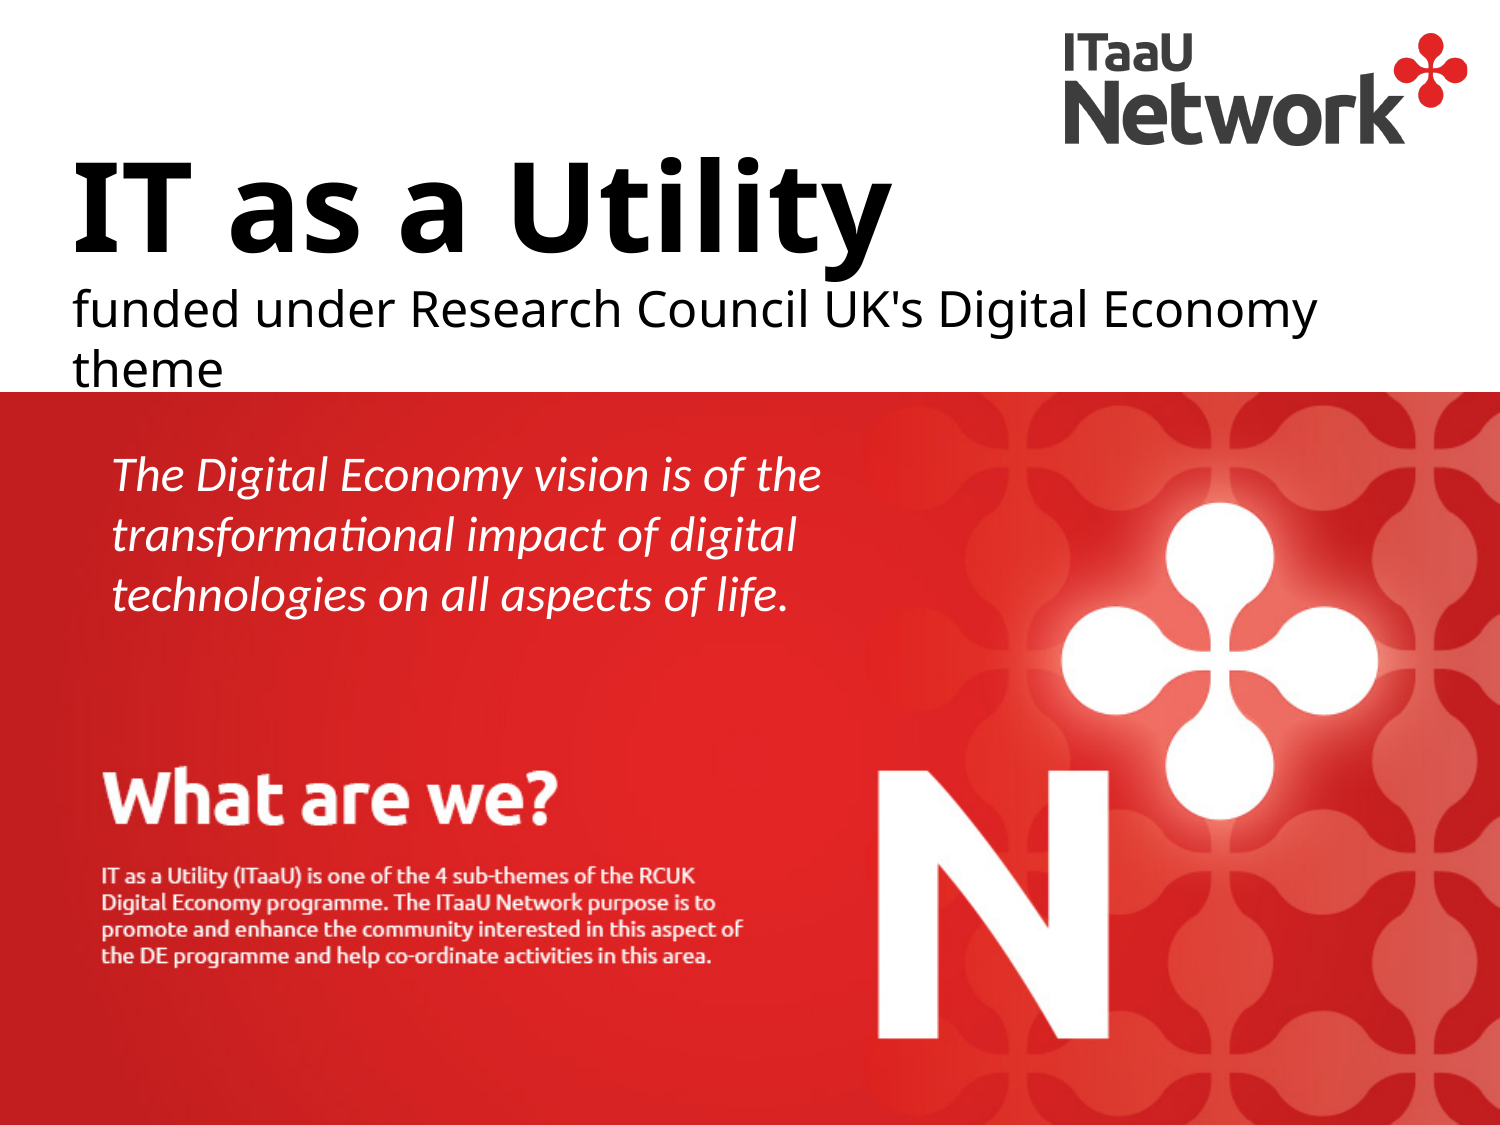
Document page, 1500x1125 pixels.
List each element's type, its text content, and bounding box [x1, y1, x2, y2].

picture [1064, 33, 1468, 146]
text_box IT as a Utility funded under Research Council UK's Digital Economy theme [57, 120, 1462, 391]
picture [0, 392, 1500, 1125]
